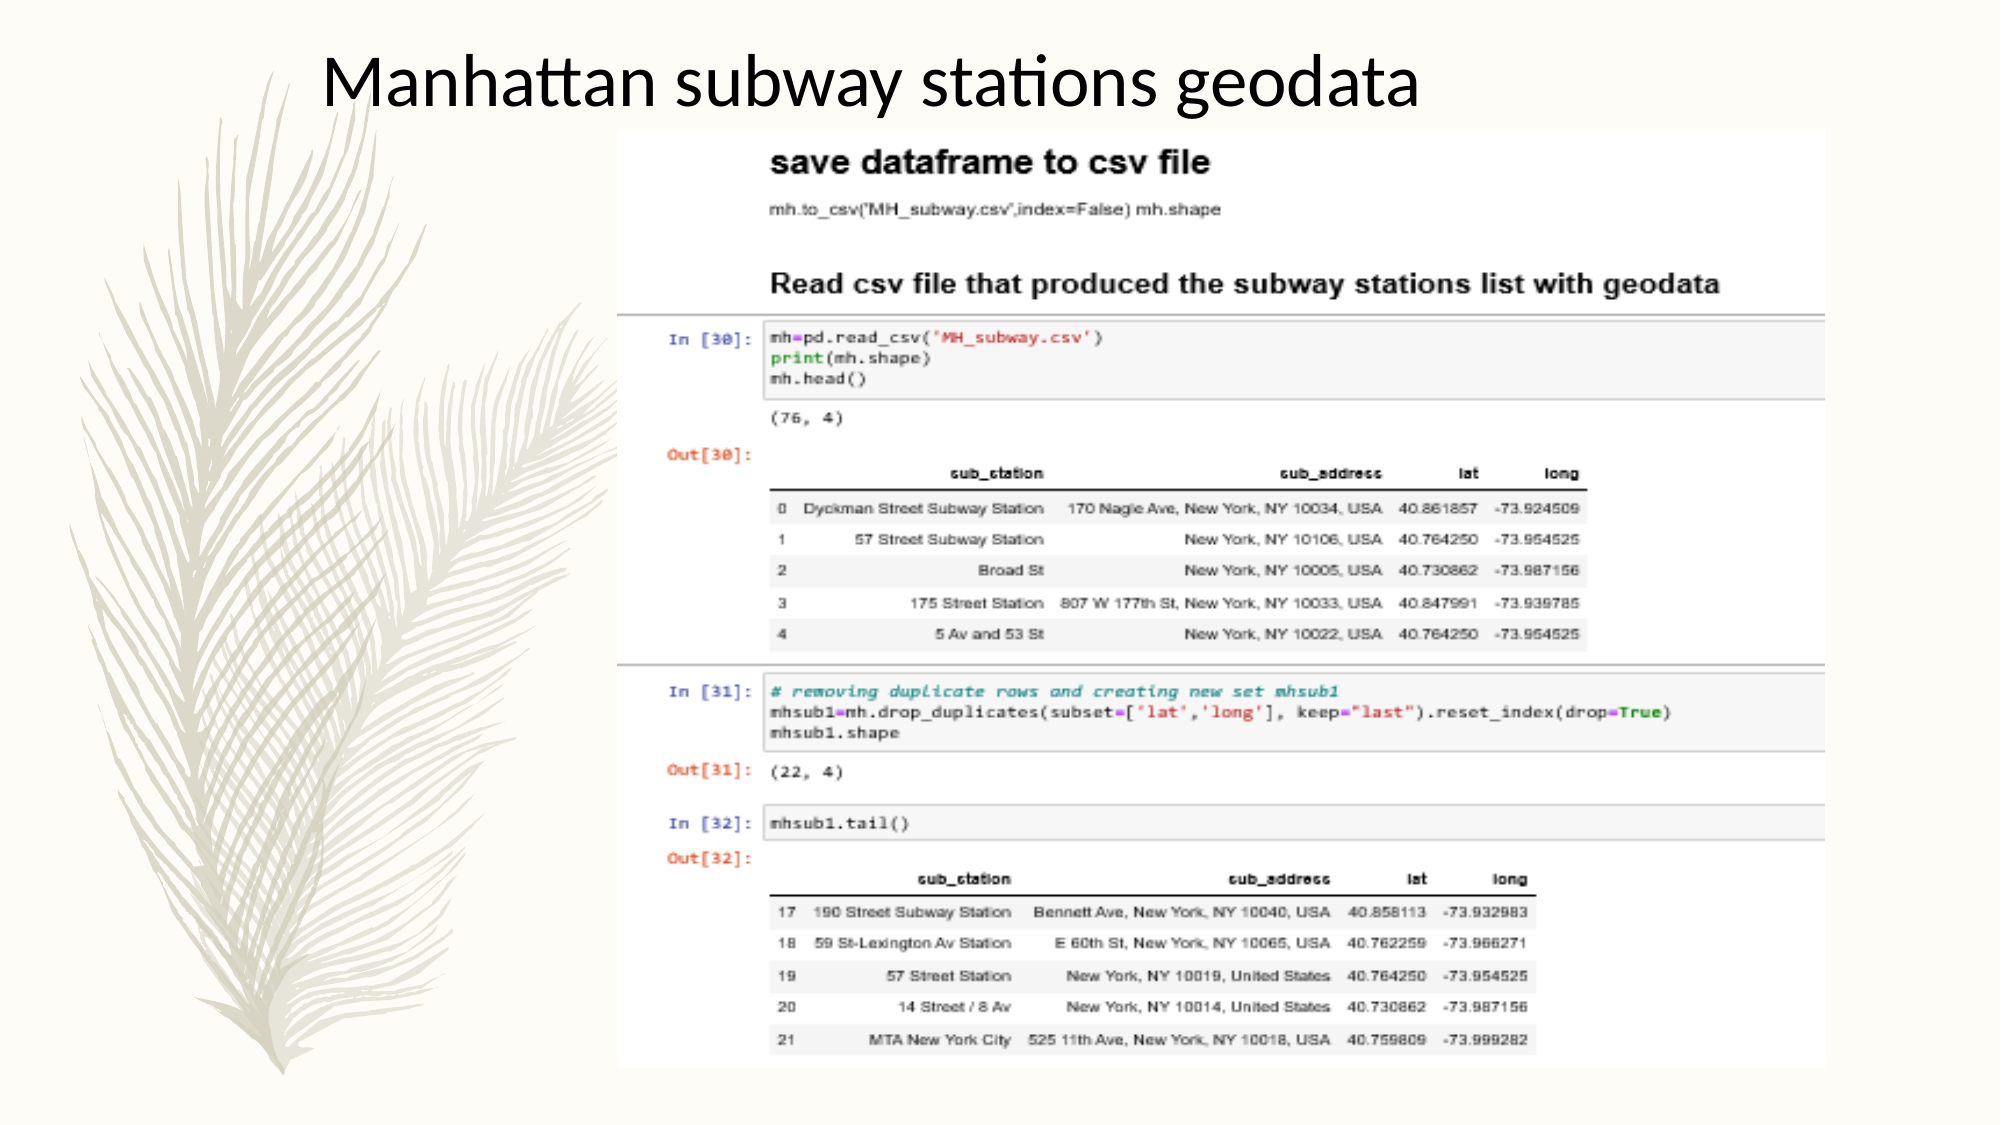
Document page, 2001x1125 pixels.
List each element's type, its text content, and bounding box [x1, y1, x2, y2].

text_box Manhattan subway stations geodata [306, 23, 1438, 129]
picture [617, 129, 1826, 1069]
